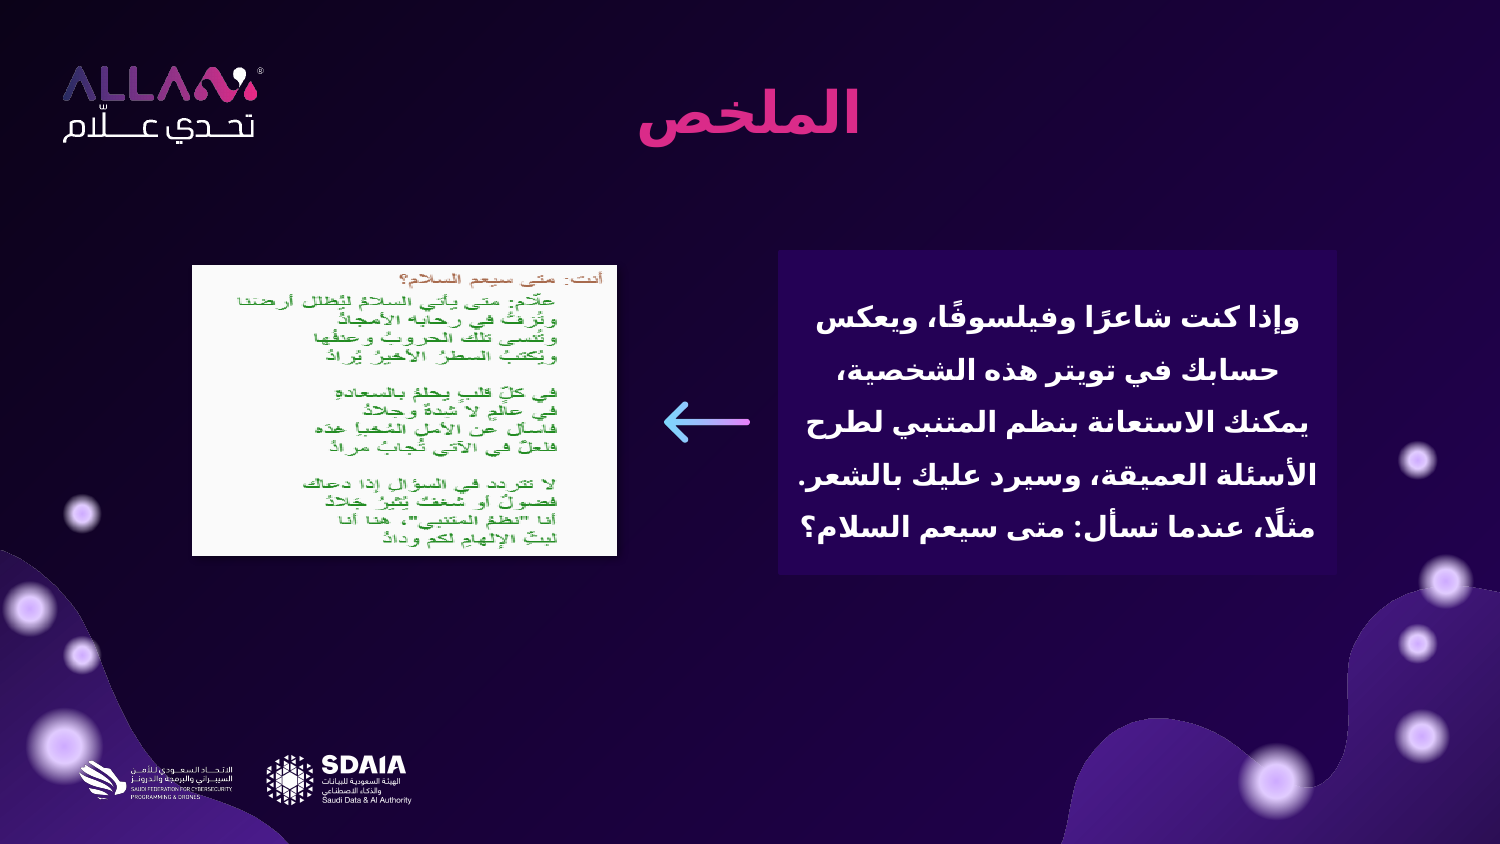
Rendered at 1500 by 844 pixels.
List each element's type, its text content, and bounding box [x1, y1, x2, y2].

text_box وإذا كنت شاعرًا وفيلسوفًا، ويعكس حسابك في تويتر هذه الشخصية، يمكنك الاستعانة بنظم المتنبي لطرح الأسئلة العميقة، وسيرد عليك بالشعر. مثلًا، عندما تسأل: متى سيعم السلام؟ [780, 251, 1336, 573]
text_box الملخص [455, 60, 1045, 155]
picture [664, 378, 751, 465]
picture [63, 66, 264, 153]
picture [264, 754, 414, 806]
picture [192, 264, 617, 556]
picture [63, 747, 248, 813]
